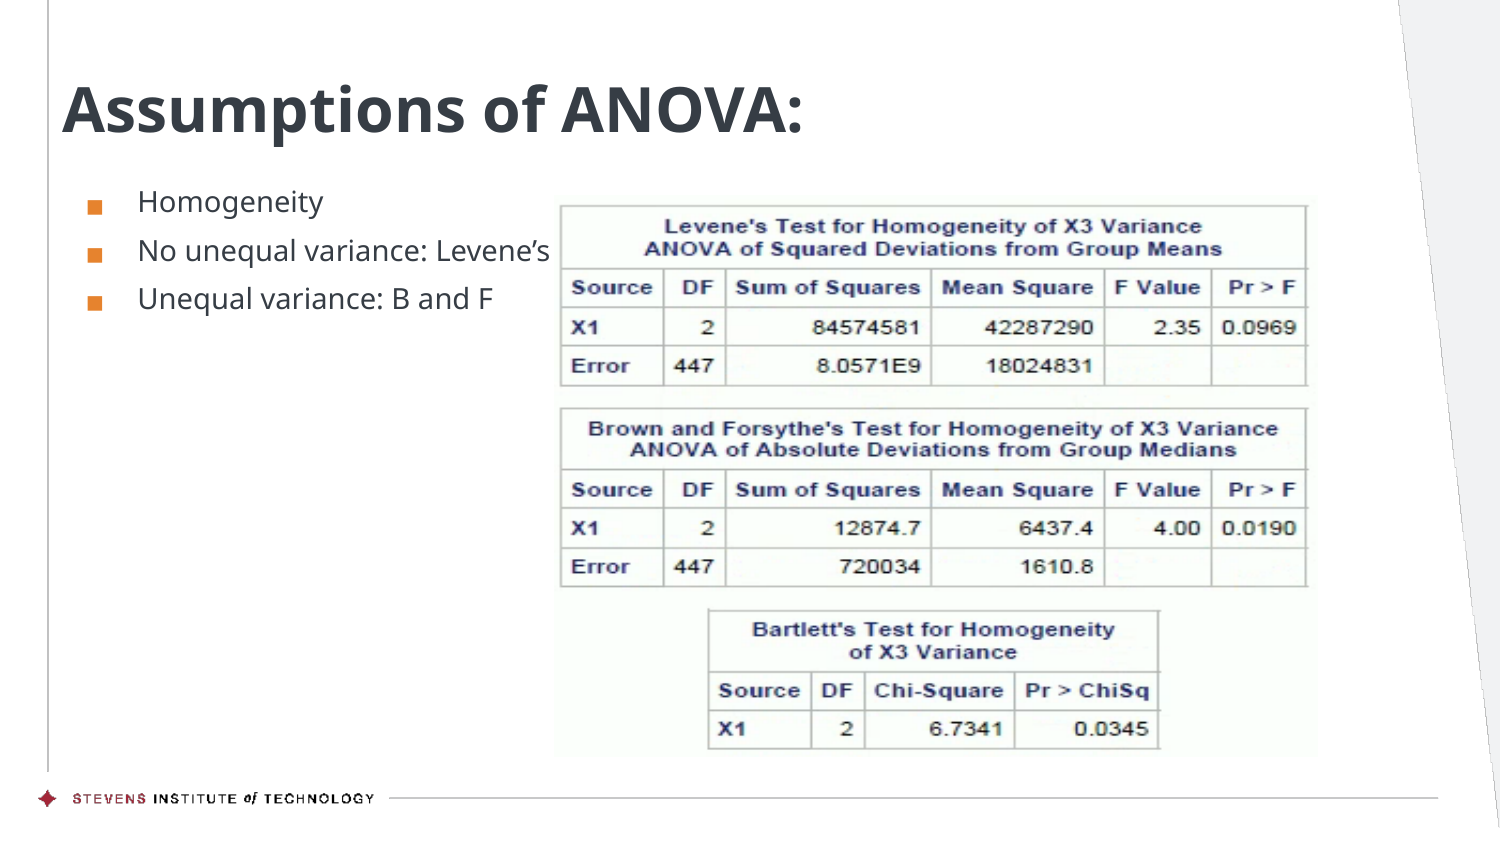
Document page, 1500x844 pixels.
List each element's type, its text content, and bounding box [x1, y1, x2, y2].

list Homogeneity No unequal variance: Levene’s Unequal variance: B and F [51, 182, 1449, 743]
picture [0, 0, 1500, 844]
title Assumptions of ANOVA: [51, 72, 1449, 167]
